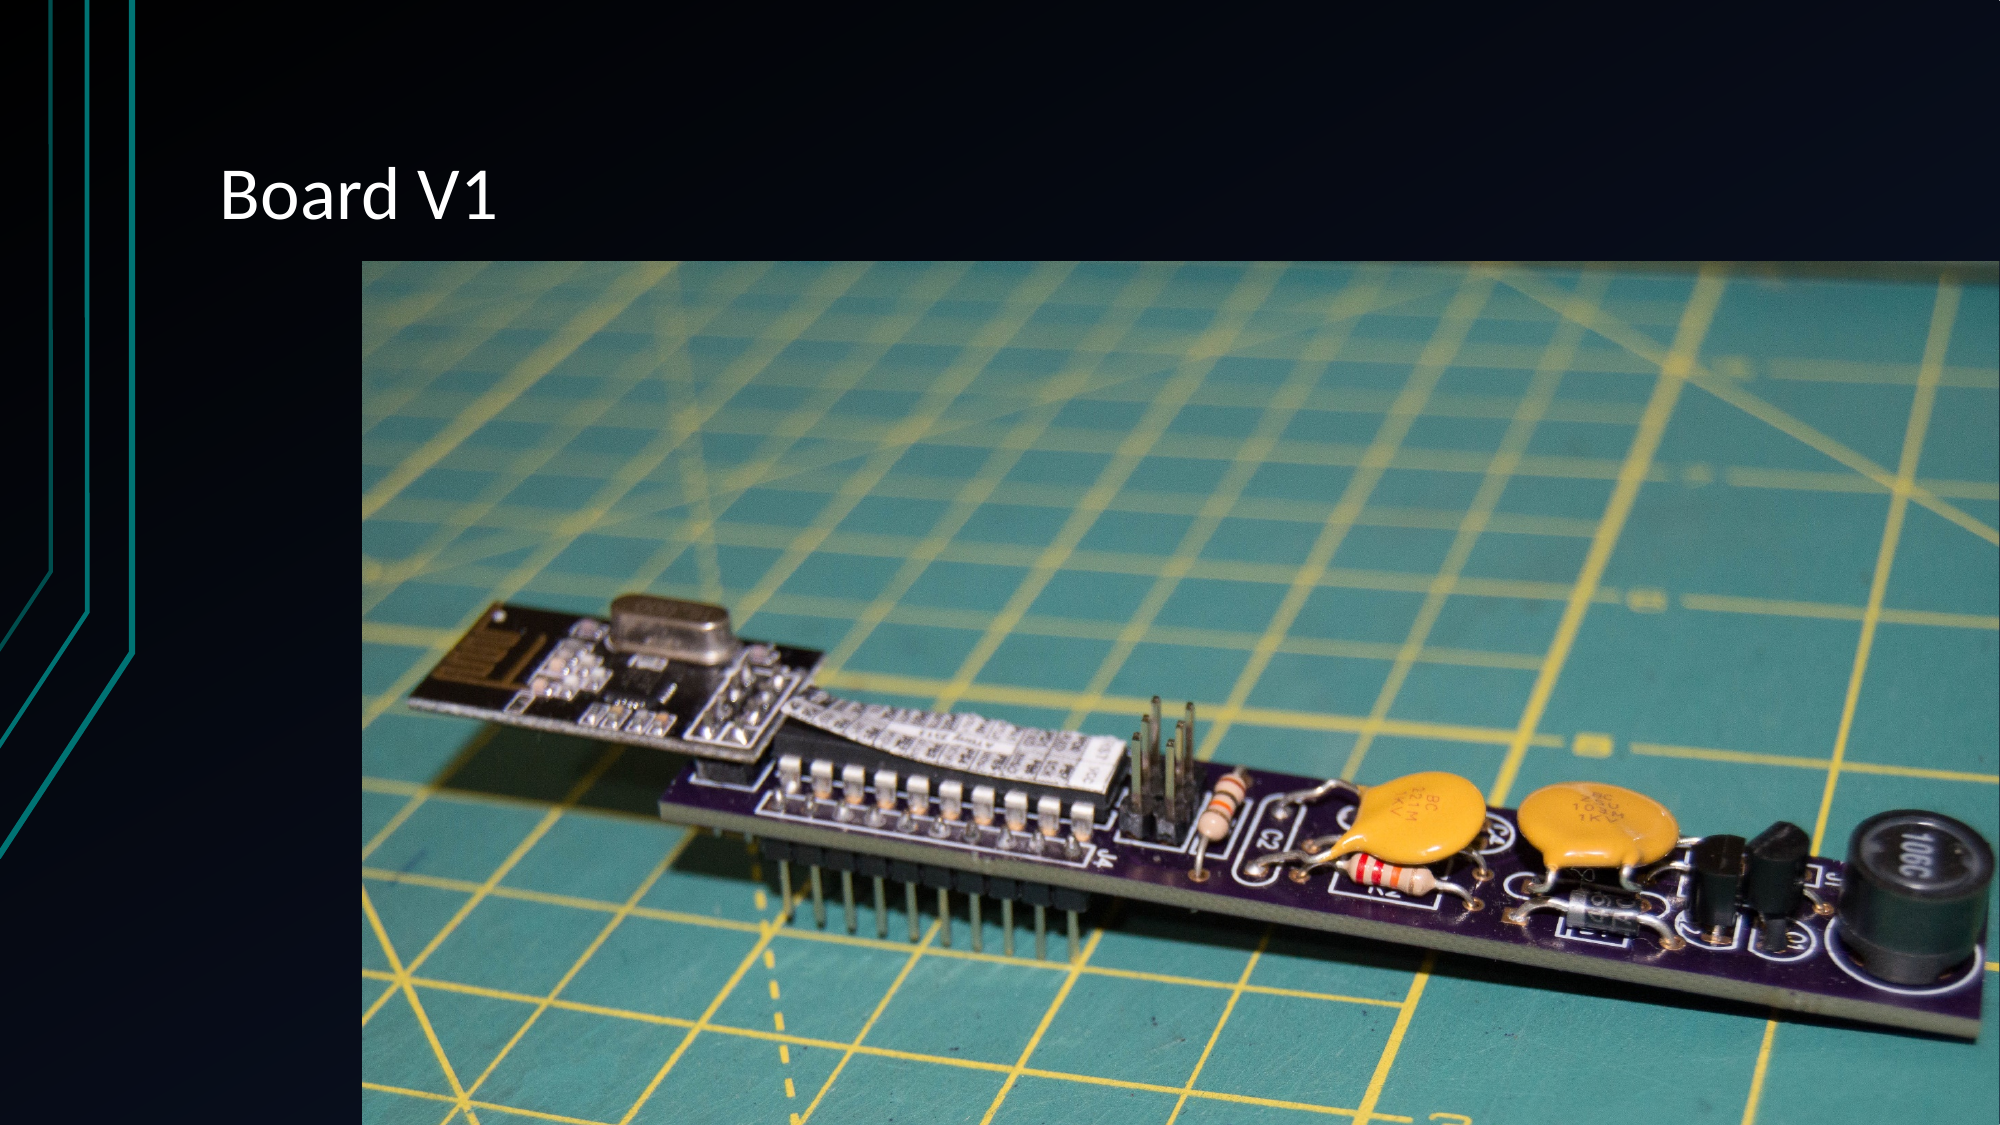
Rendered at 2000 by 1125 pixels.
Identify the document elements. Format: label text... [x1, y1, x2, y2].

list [361, 260, 2000, 1125]
title Board V1 [199, 45, 1900, 246]
